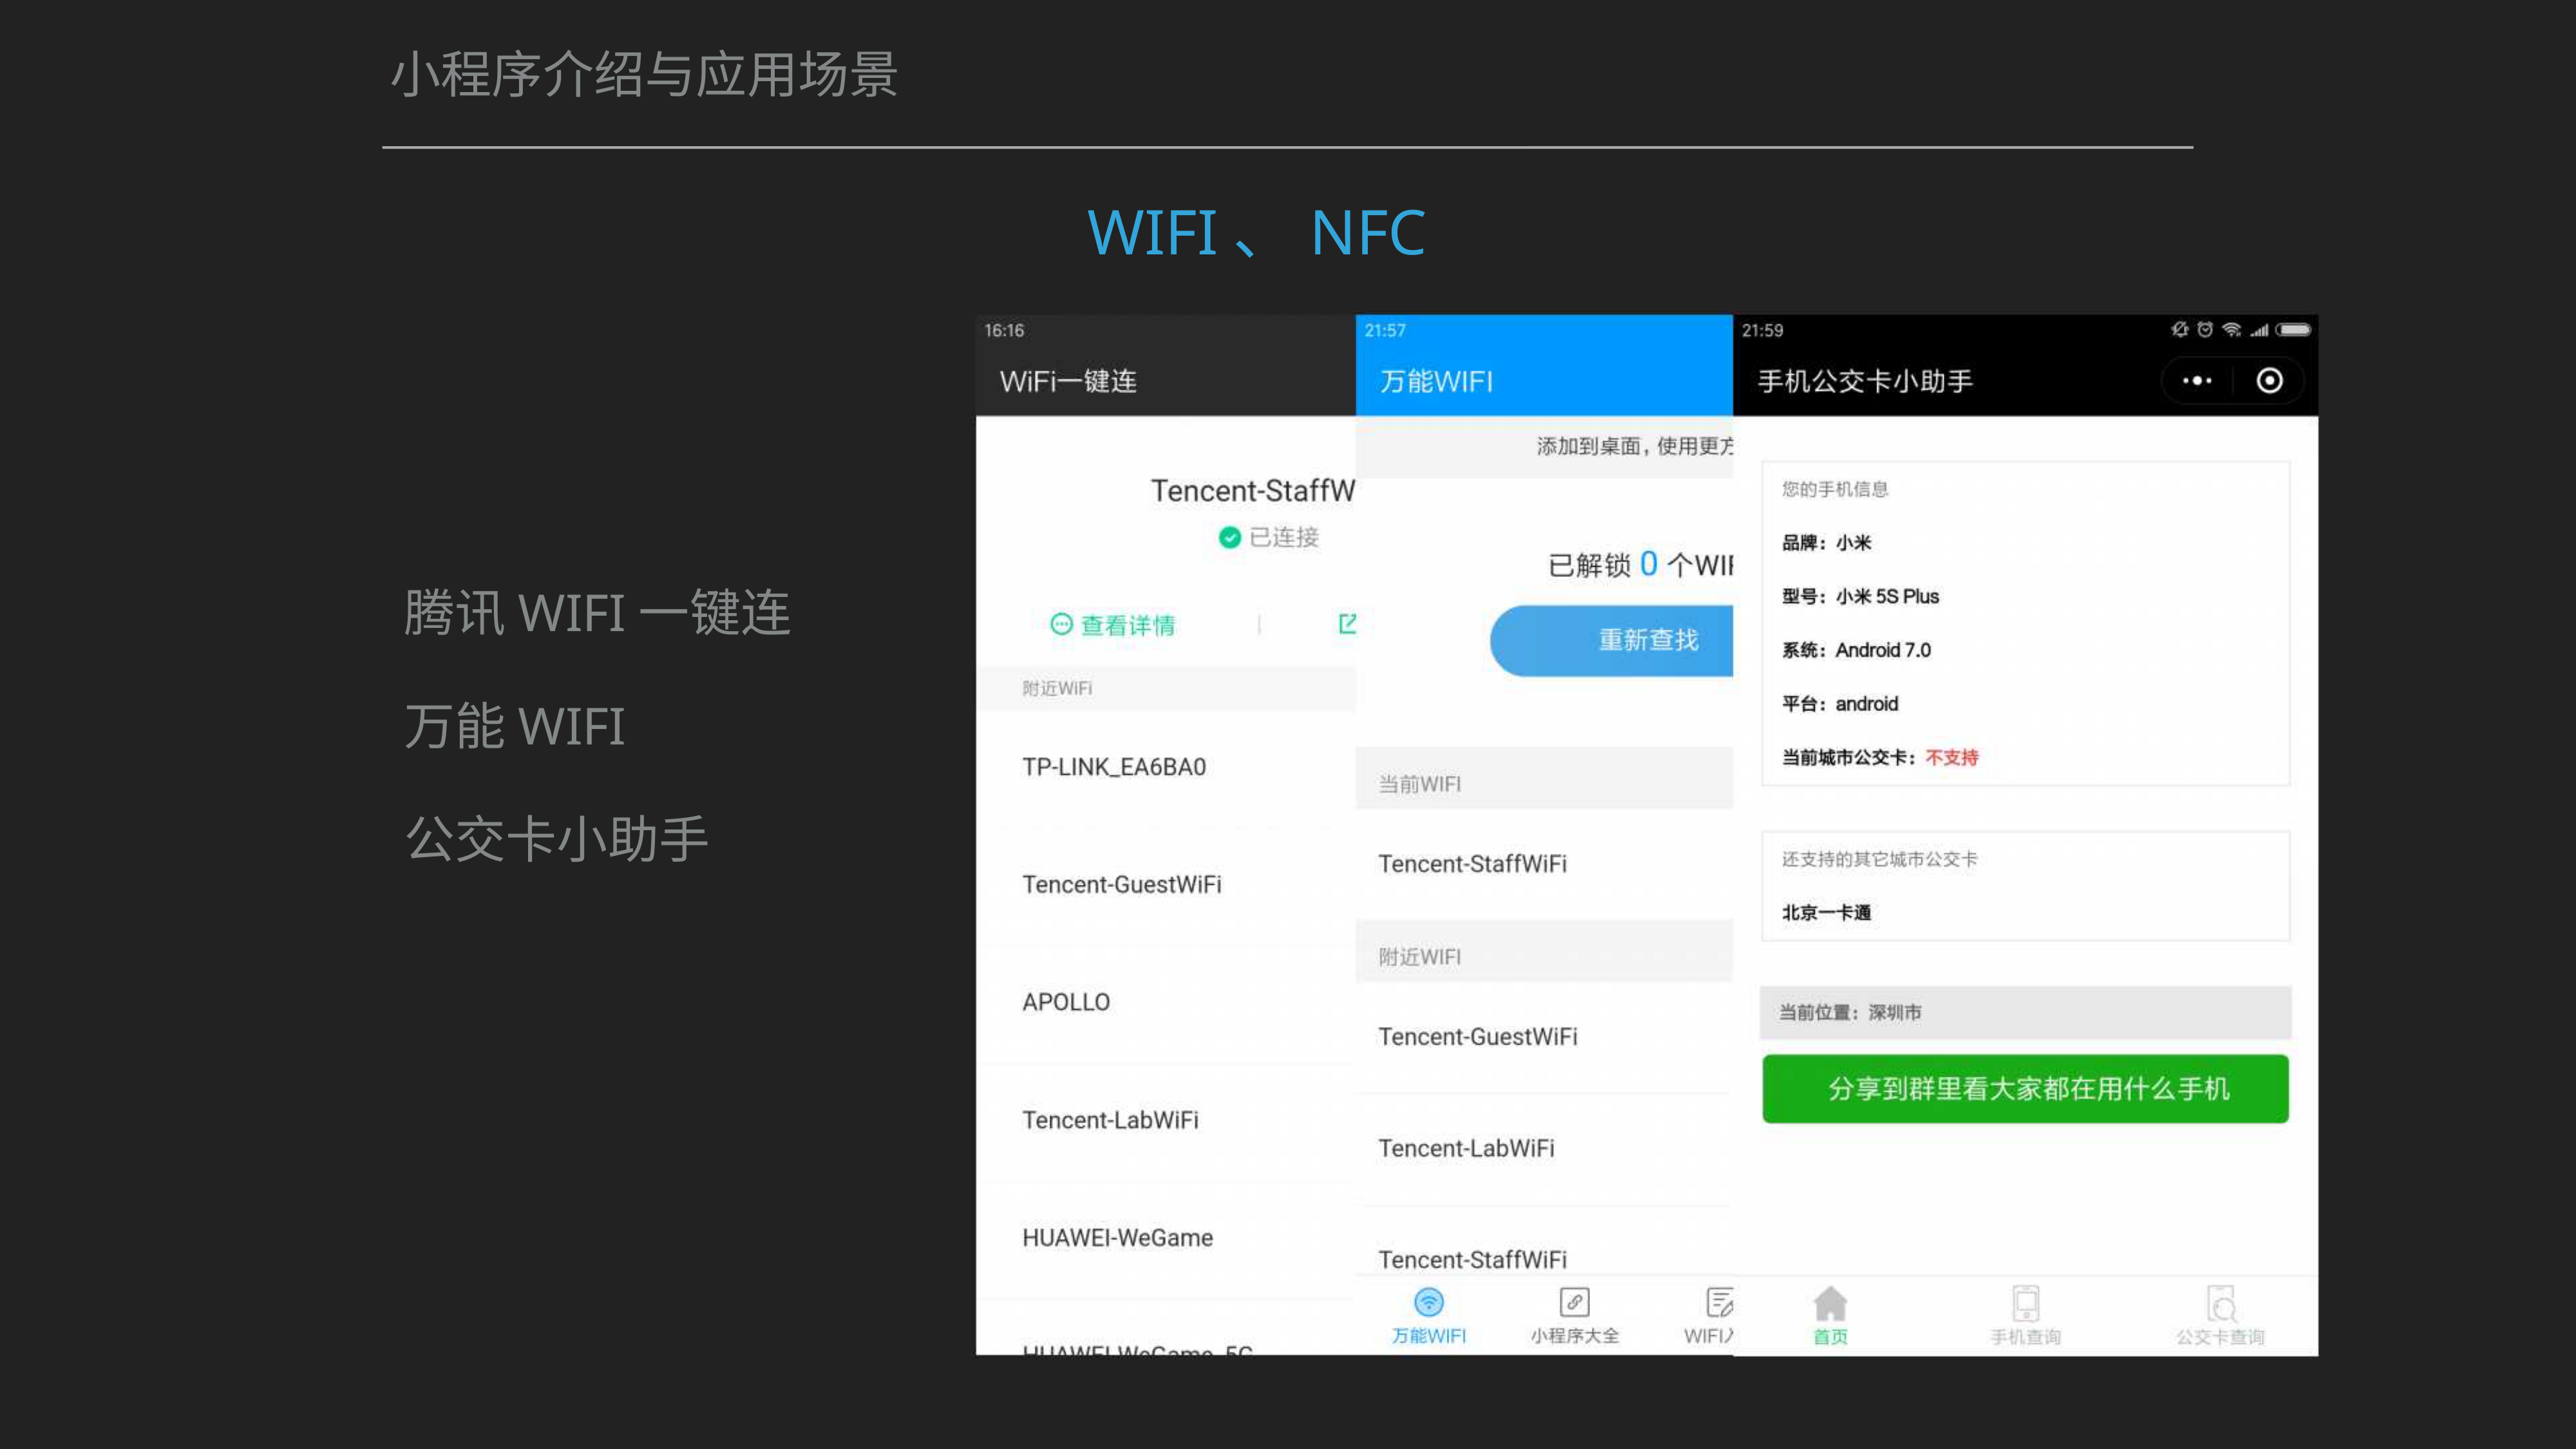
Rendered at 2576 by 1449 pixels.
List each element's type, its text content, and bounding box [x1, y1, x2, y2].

text_box WIFI、NFC [1079, 185, 1435, 275]
picture [971, 311, 2324, 1363]
text_box 腾讯WIFI一键连 万能WIFI 公交卡小助手 [396, 573, 811, 876]
title 小程序介绍与应用场景 [382, 46, 2194, 155]
